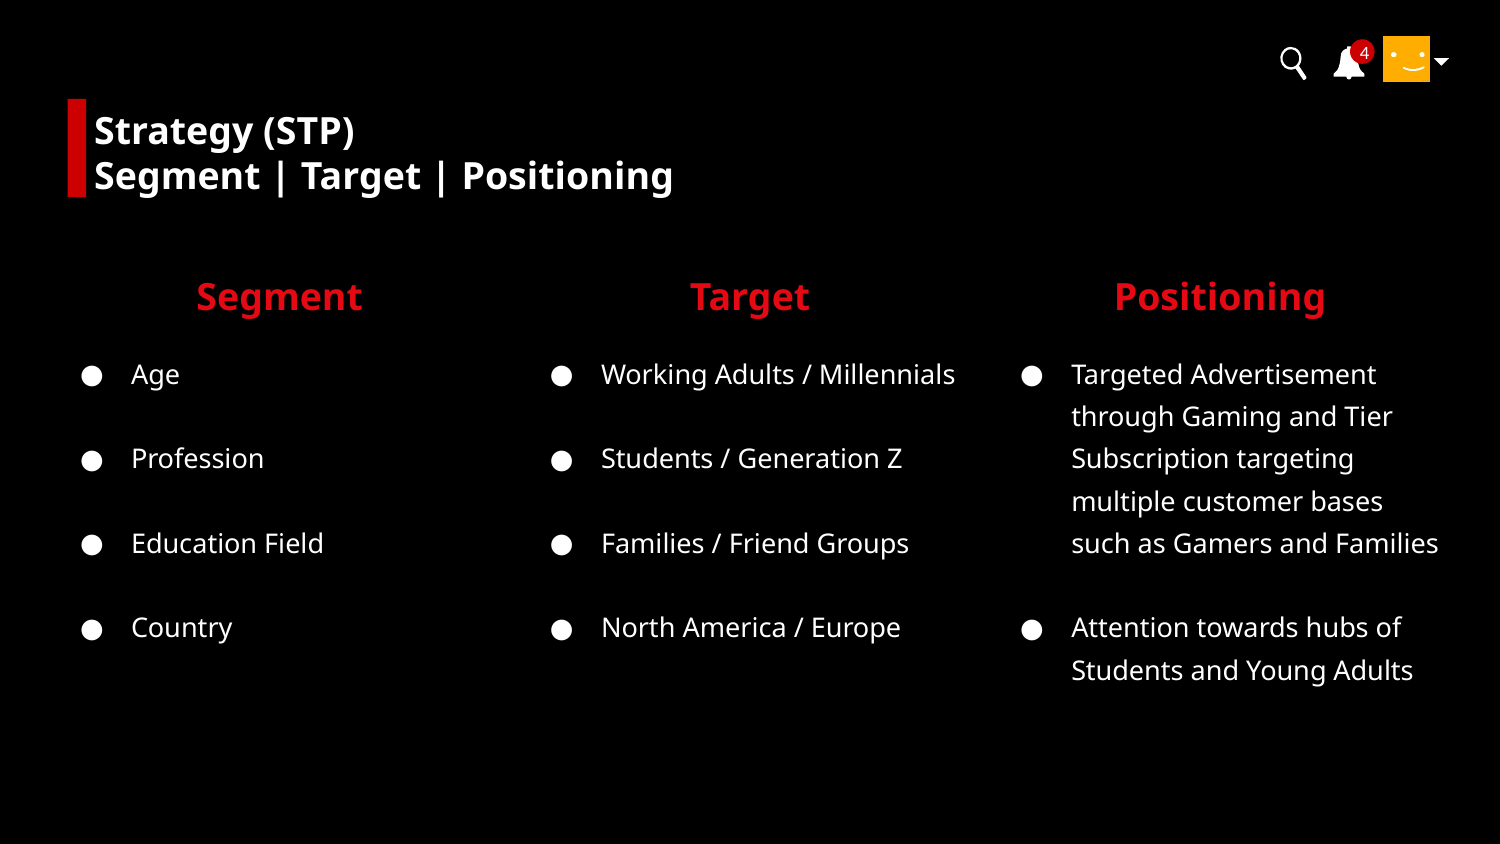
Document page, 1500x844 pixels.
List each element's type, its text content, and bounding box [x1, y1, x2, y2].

text_box Positioning Targeted Advertisement through Gaming and Tier Subscription targeting multiple customer bases such as Gamers and Families Attention towards hubs of Students and Young Adults [984, 267, 1456, 691]
text_box [67, 98, 87, 198]
text_box Strategy (STP) Segment | Target | Positioning [94, 82, 1041, 222]
text_box Target Working Adults / Millennials Students / Generation Z Families / Friend Groups North America / Europe [514, 267, 984, 649]
text_box Segment Age Profession Education Field Country [44, 267, 514, 649]
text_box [1280, 35, 1450, 83]
